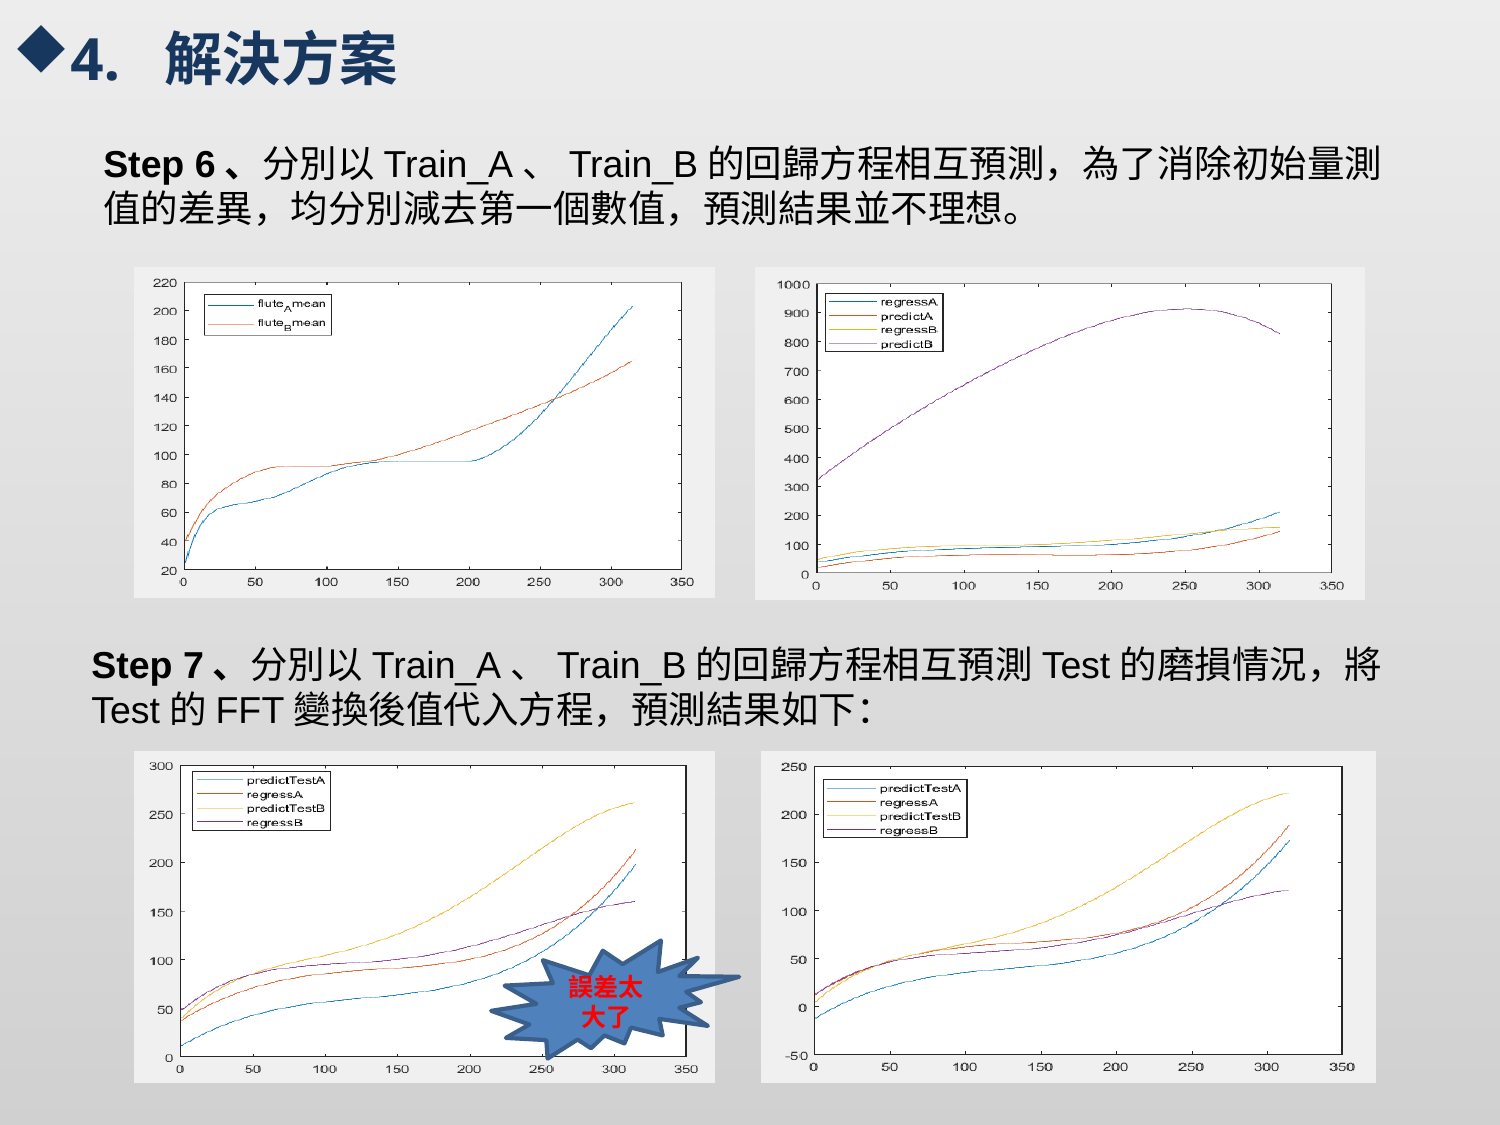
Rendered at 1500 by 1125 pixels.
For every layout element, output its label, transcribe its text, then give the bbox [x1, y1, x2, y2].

text_box 誤差太大了 [719, 974, 742, 985]
picture [134, 266, 715, 599]
text_box Step 7、分別以Train_A、Train_B的回歸方程相互預測Test的磨損情況，將Test的FFT變換後值代入方程，預測結果如下： [76, 633, 1412, 739]
picture [755, 266, 1365, 600]
text_box [0, 0, 1500, 1125]
text_box Step 6、分別以Train_A、Train_B的回歸方程相互預測，為了消除初始量測值的差異，均分別減去第一個數值，預測結果並不理想。 [88, 132, 1424, 238]
picture [761, 751, 1377, 1083]
picture [134, 751, 715, 1083]
text_box 4. 解決方案 [0, 14, 1333, 99]
